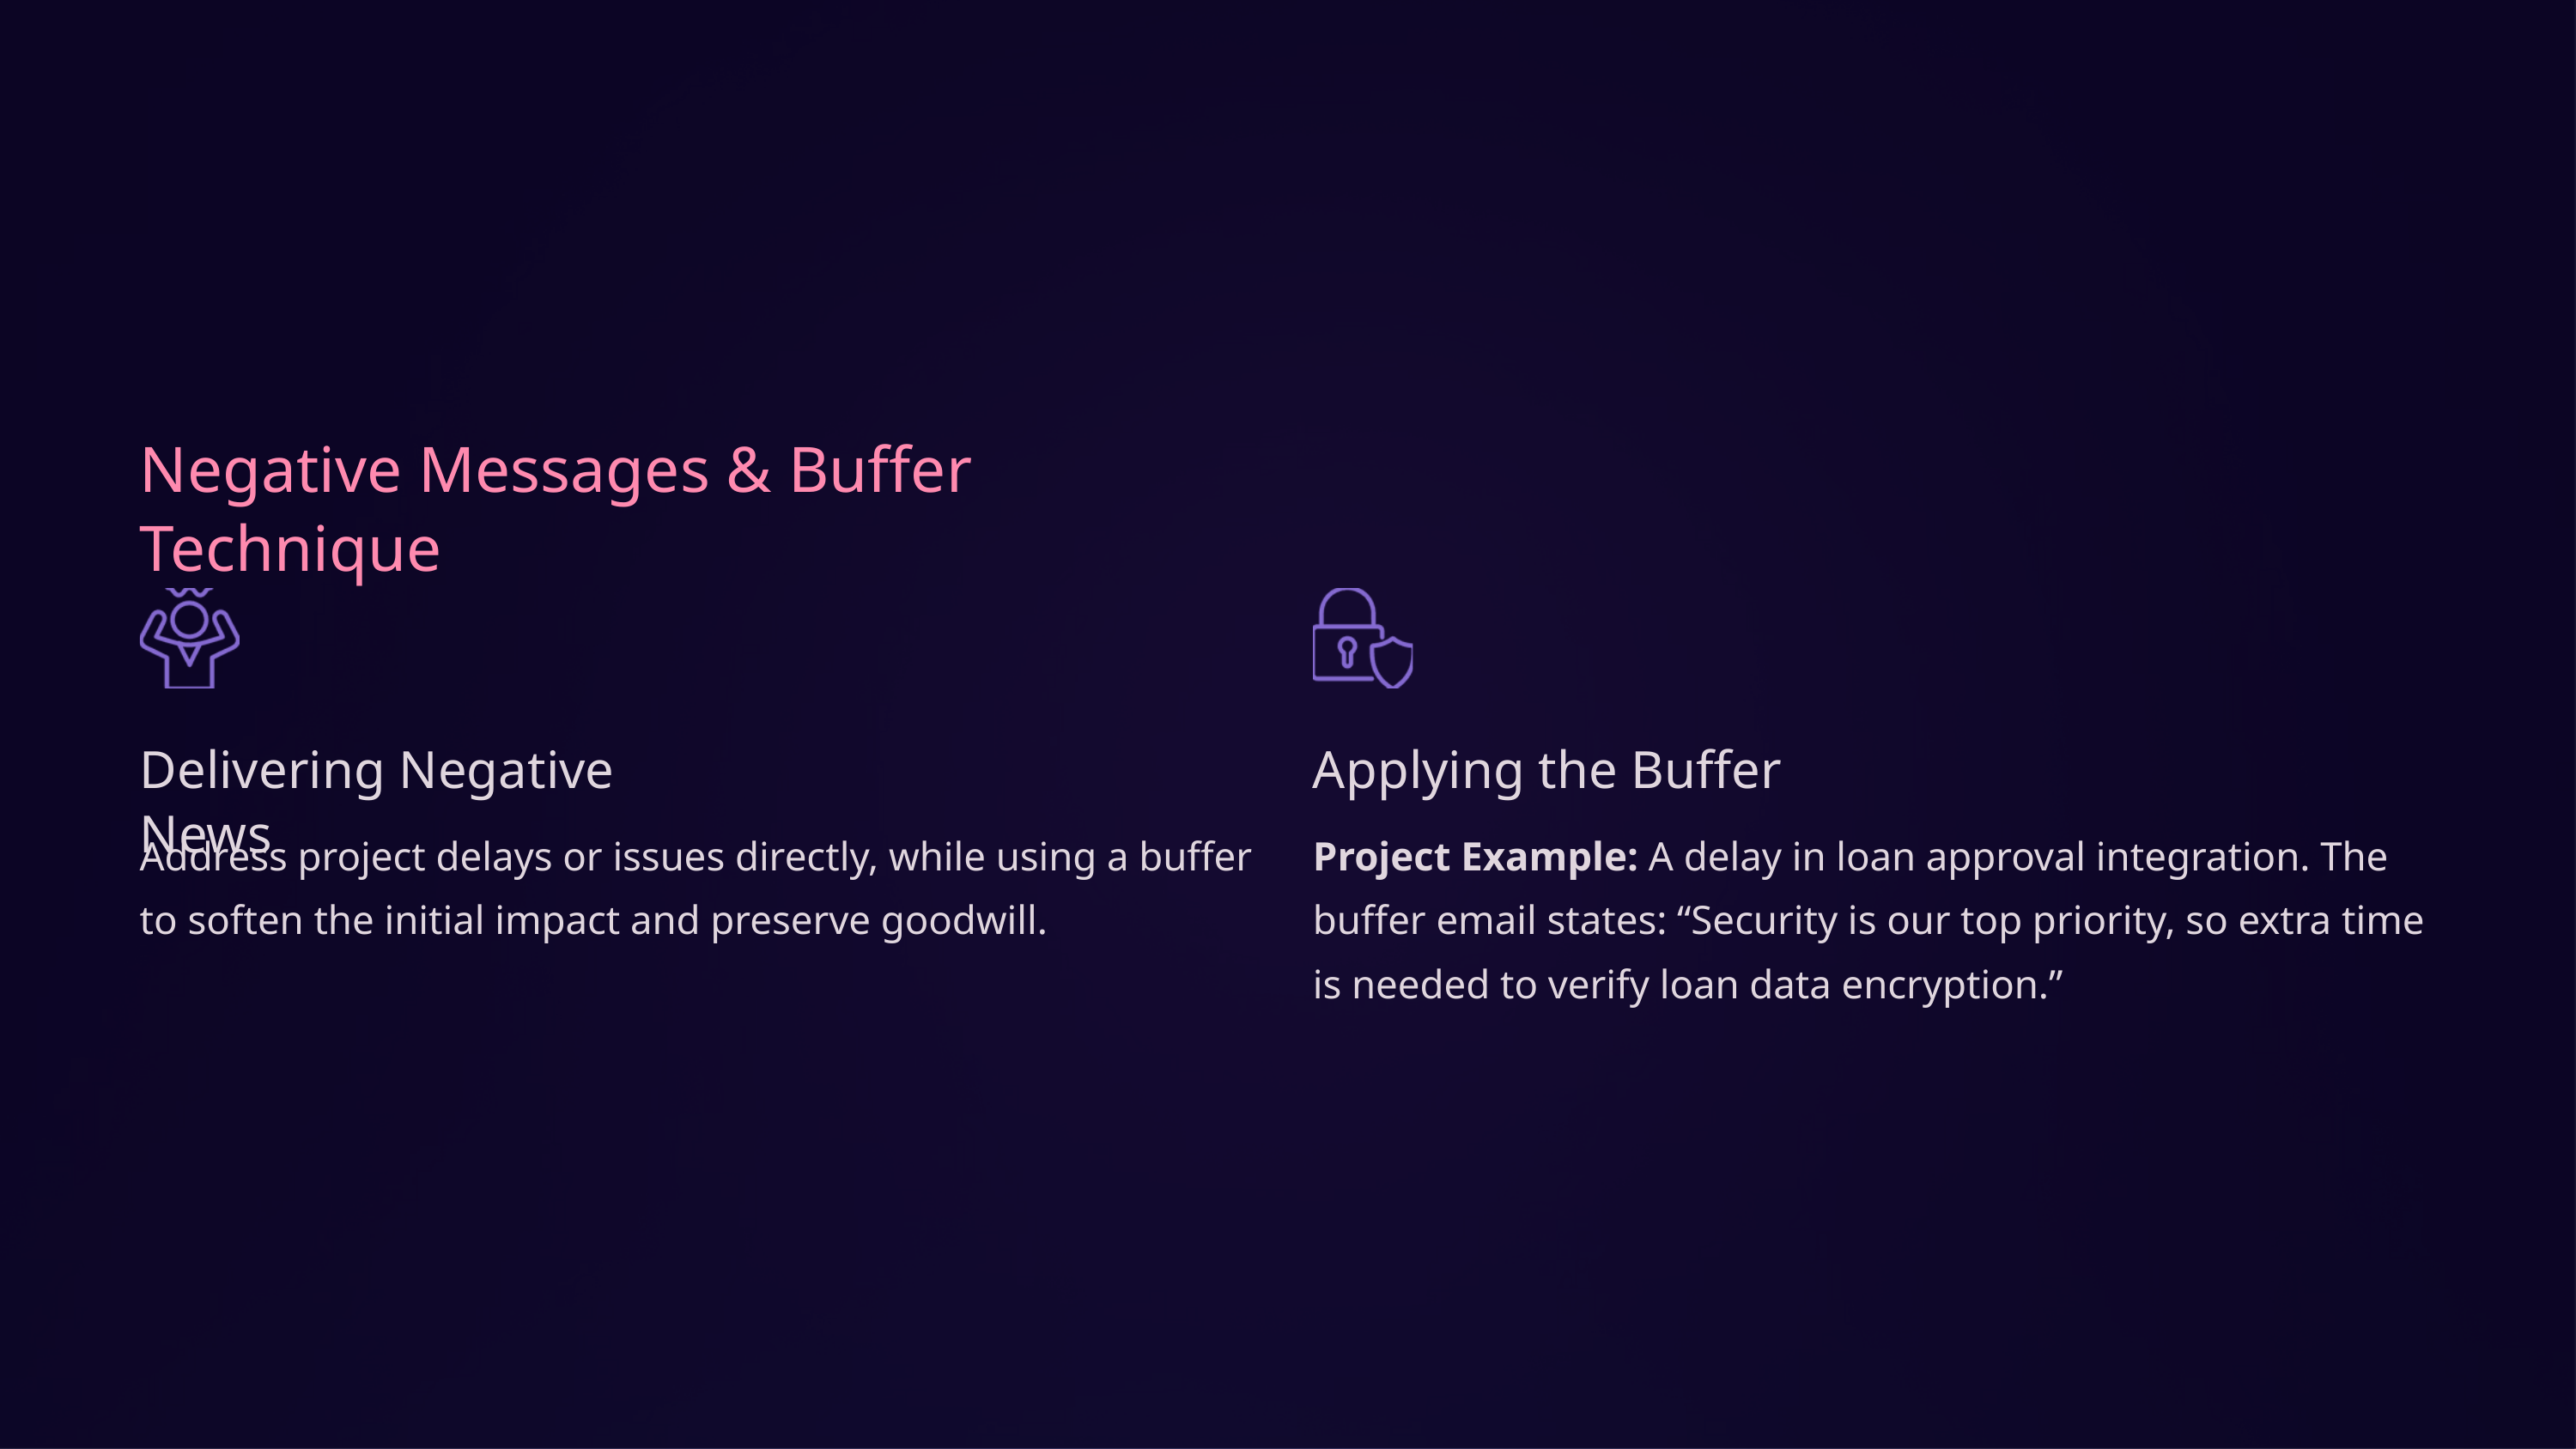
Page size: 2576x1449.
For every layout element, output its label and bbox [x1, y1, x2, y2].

text_box [1312, 587, 1413, 688]
text_box [139, 587, 240, 688]
text_box [0, 0, 2576, 1449]
